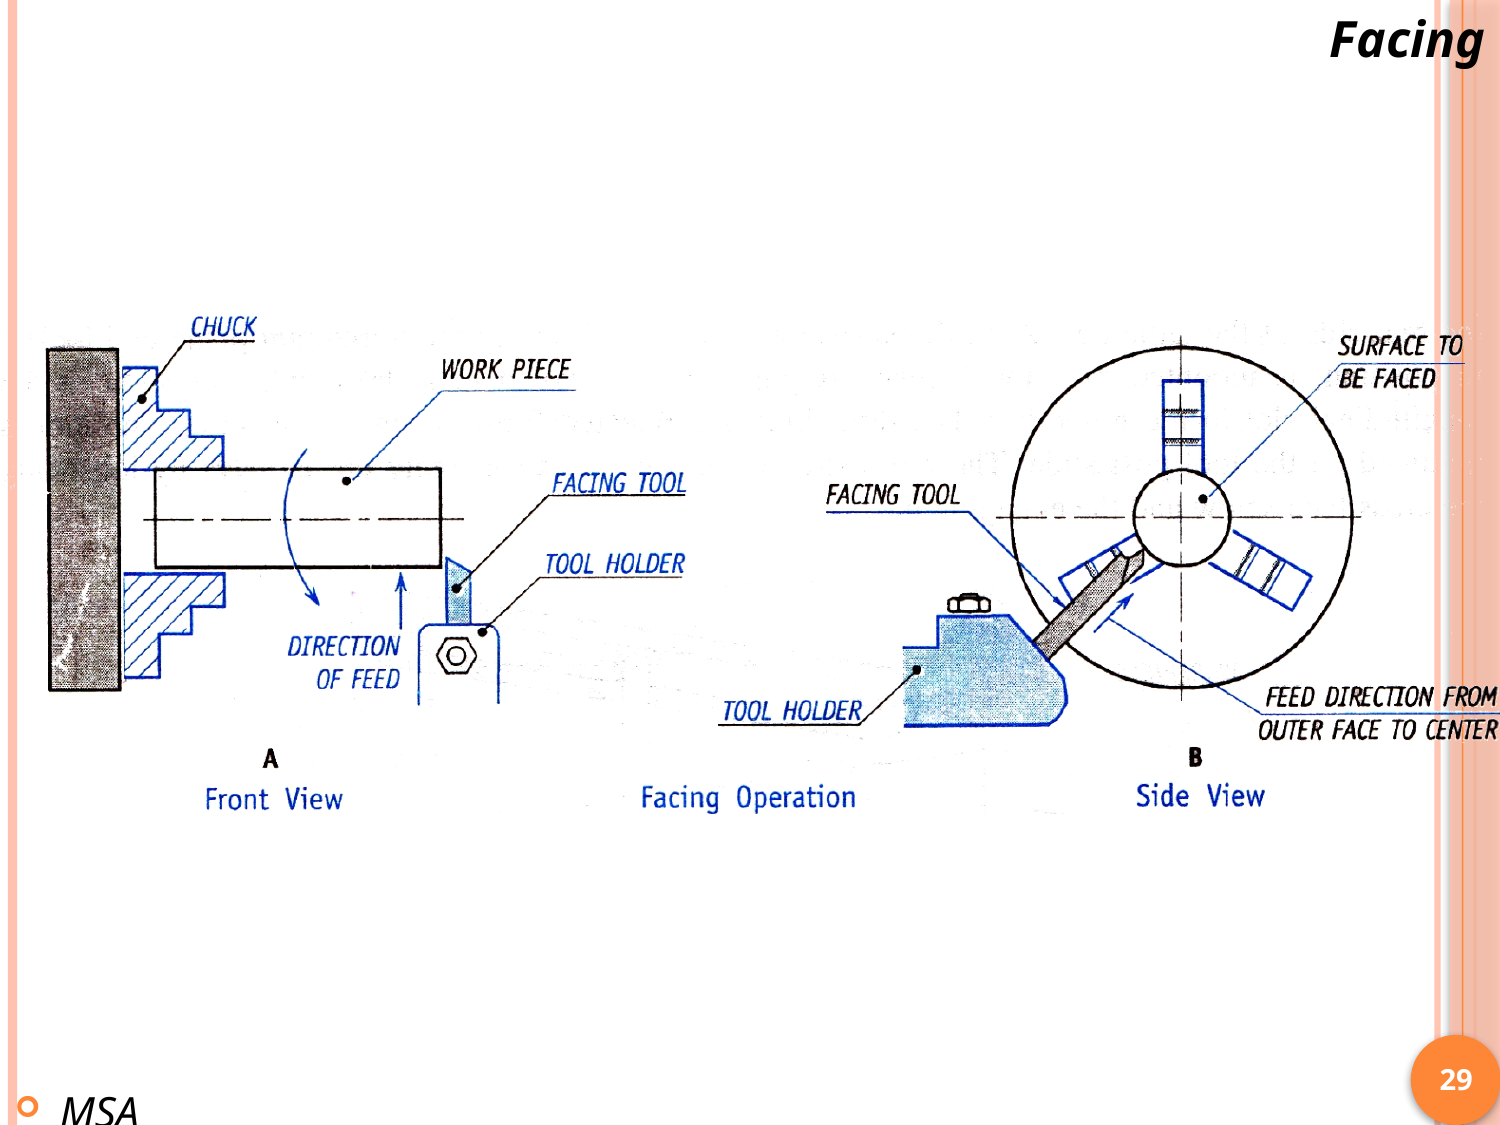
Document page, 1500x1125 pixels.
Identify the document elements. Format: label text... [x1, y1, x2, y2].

text_box Facing [1137, 0, 1500, 75]
slide_number 29 [1406, 1038, 1500, 1124]
picture [0, 311, 1500, 814]
